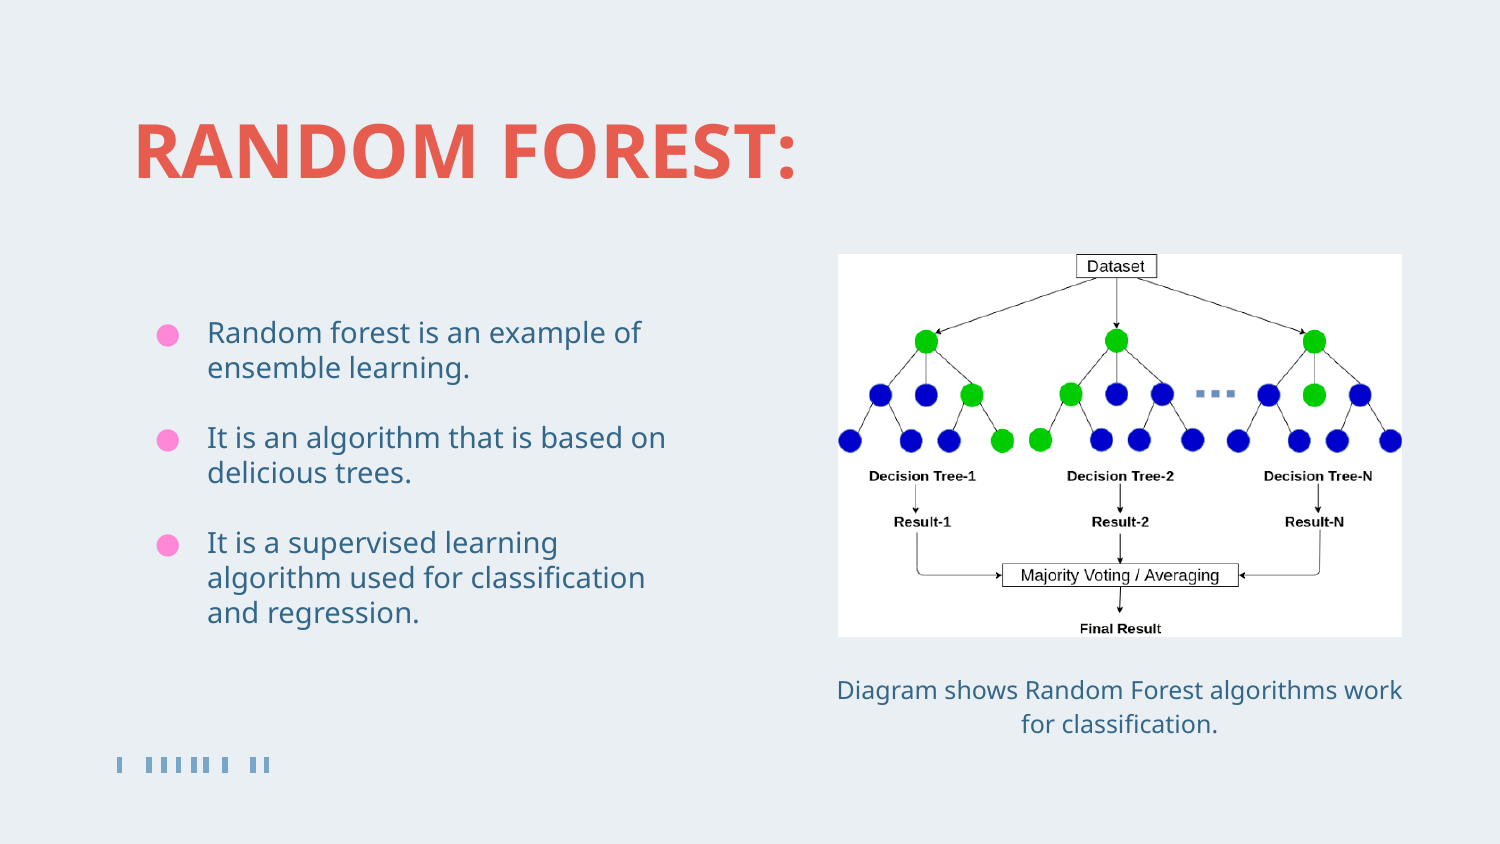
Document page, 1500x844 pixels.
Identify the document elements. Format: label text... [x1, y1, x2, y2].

subtitle Random forest is an example of ensemble learning. It is an algorithm that is based on delicious trees. It is a supervised learning algorithm used for classification and regression. [116, 264, 707, 626]
title RANDOM FOREST: [116, 88, 1390, 190]
subtitle Diagram shows Random Forest algorithms work for classification. [815, 654, 1424, 756]
picture [837, 254, 1403, 637]
